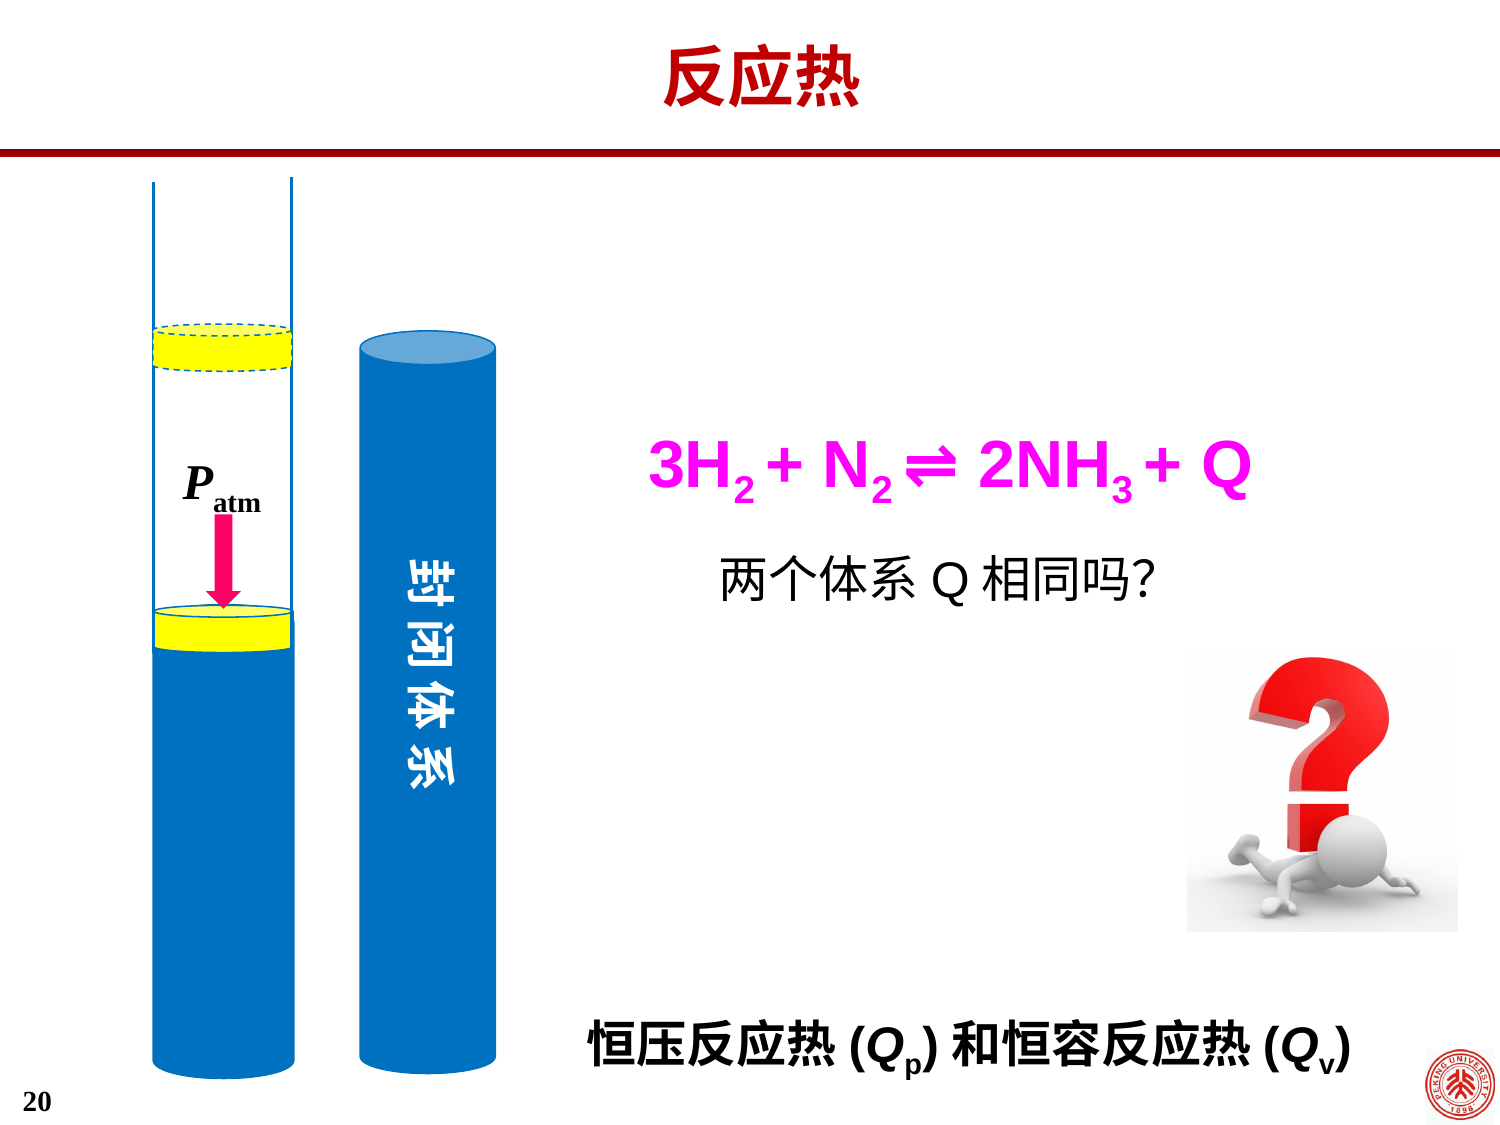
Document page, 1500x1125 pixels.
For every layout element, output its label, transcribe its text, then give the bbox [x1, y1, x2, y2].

text_box 恒压反应热(Qp)和恒容反应热(Qv) [549, 1004, 1390, 1088]
footer 20 [0, 1074, 76, 1113]
picture [1186, 647, 1458, 933]
picture [1425, 1049, 1495, 1125]
text_box 两个体系Q相同吗？ [704, 540, 1197, 616]
text_box 反应热 [123, 12, 1399, 138]
text_box 封 闭 体 系 [386, 543, 483, 821]
text_box 3H2 + N2 ⇌ 2NH3 + Q [620, 413, 1282, 519]
table_cell -718.39 [361, 330, 496, 364]
text_box [360, 330, 496, 1074]
text_box [0, 149, 1500, 157]
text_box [152, 177, 294, 1078]
